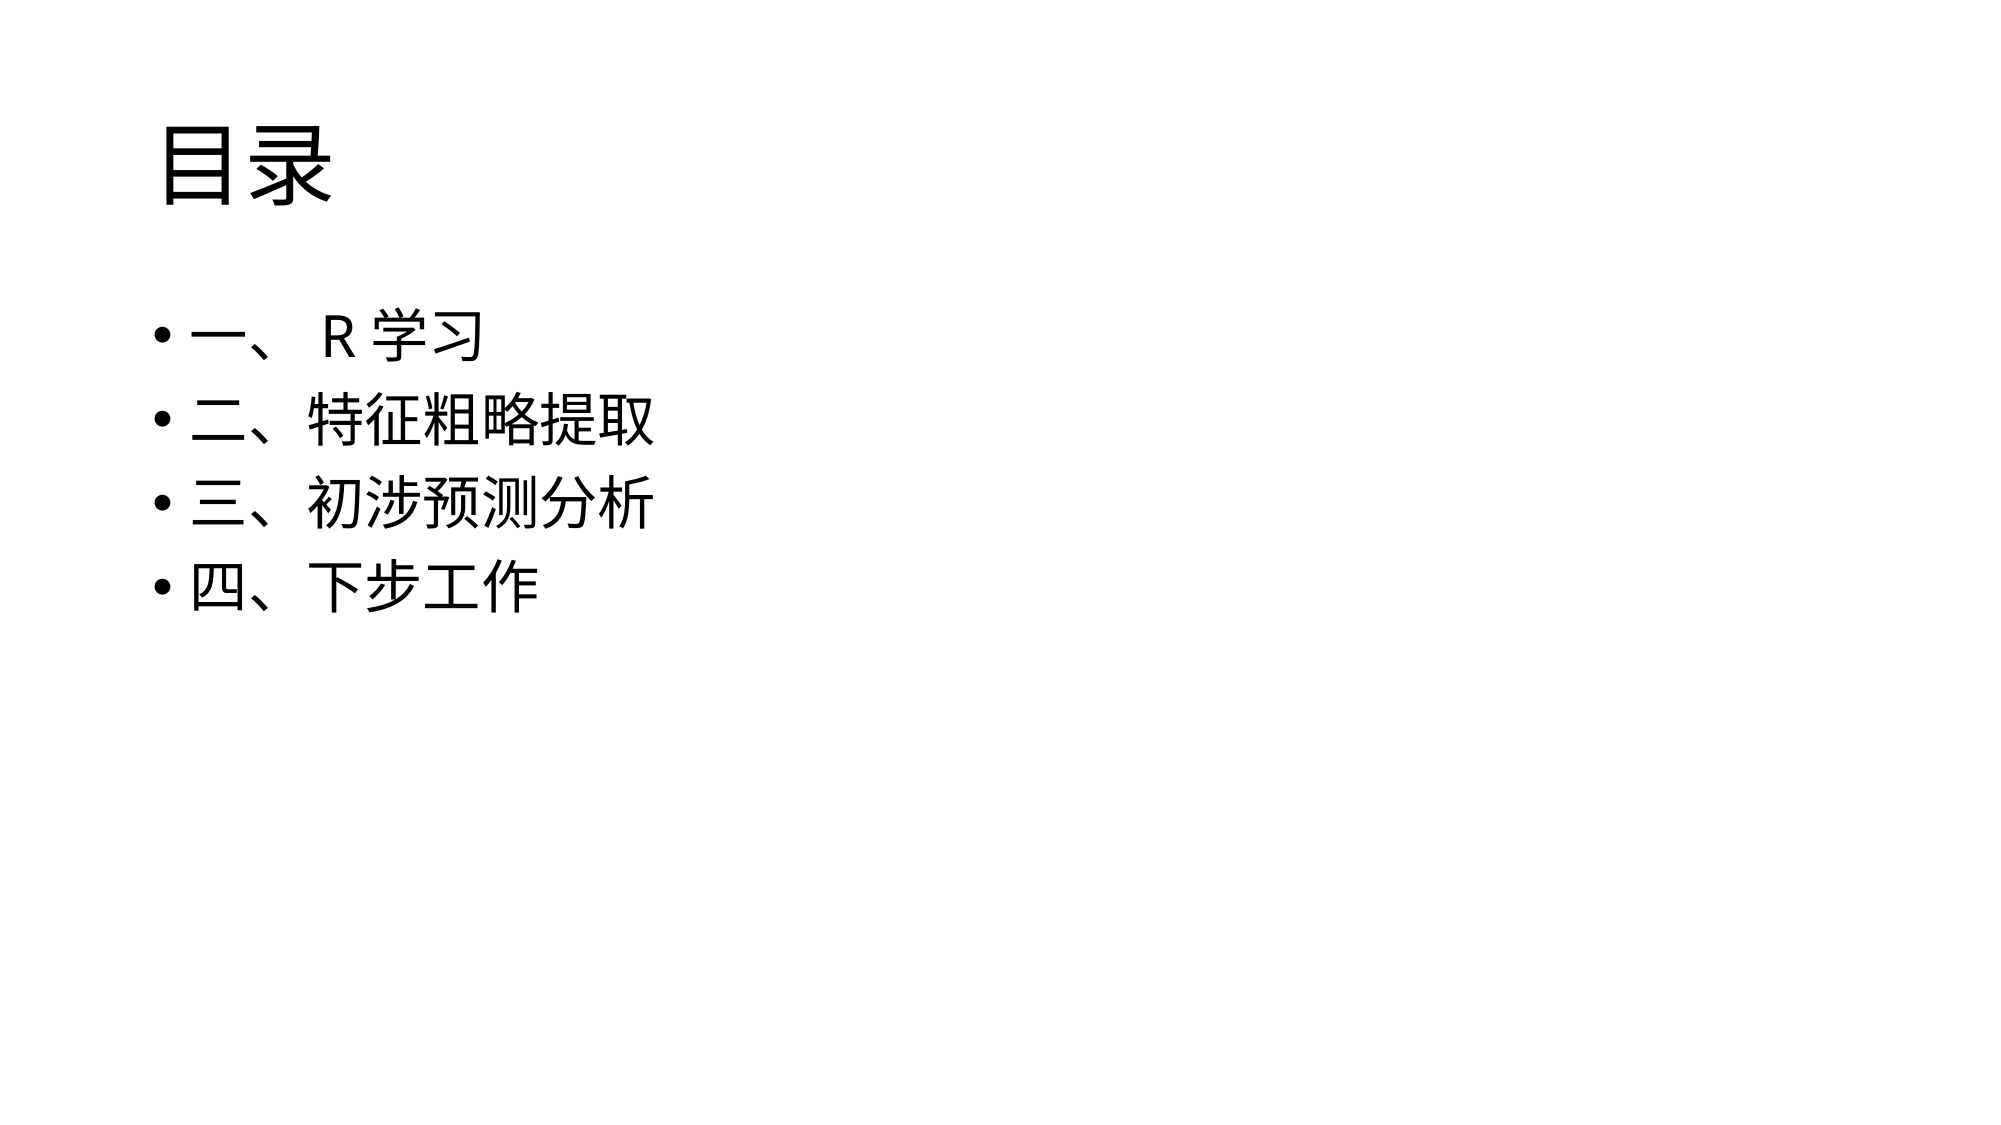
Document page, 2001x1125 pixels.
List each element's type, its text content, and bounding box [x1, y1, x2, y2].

list 一、R学习 二、特征粗略提取 三、初涉预测分析 四、下步工作 [137, 299, 1863, 1014]
title 目录 [137, 59, 1863, 278]
